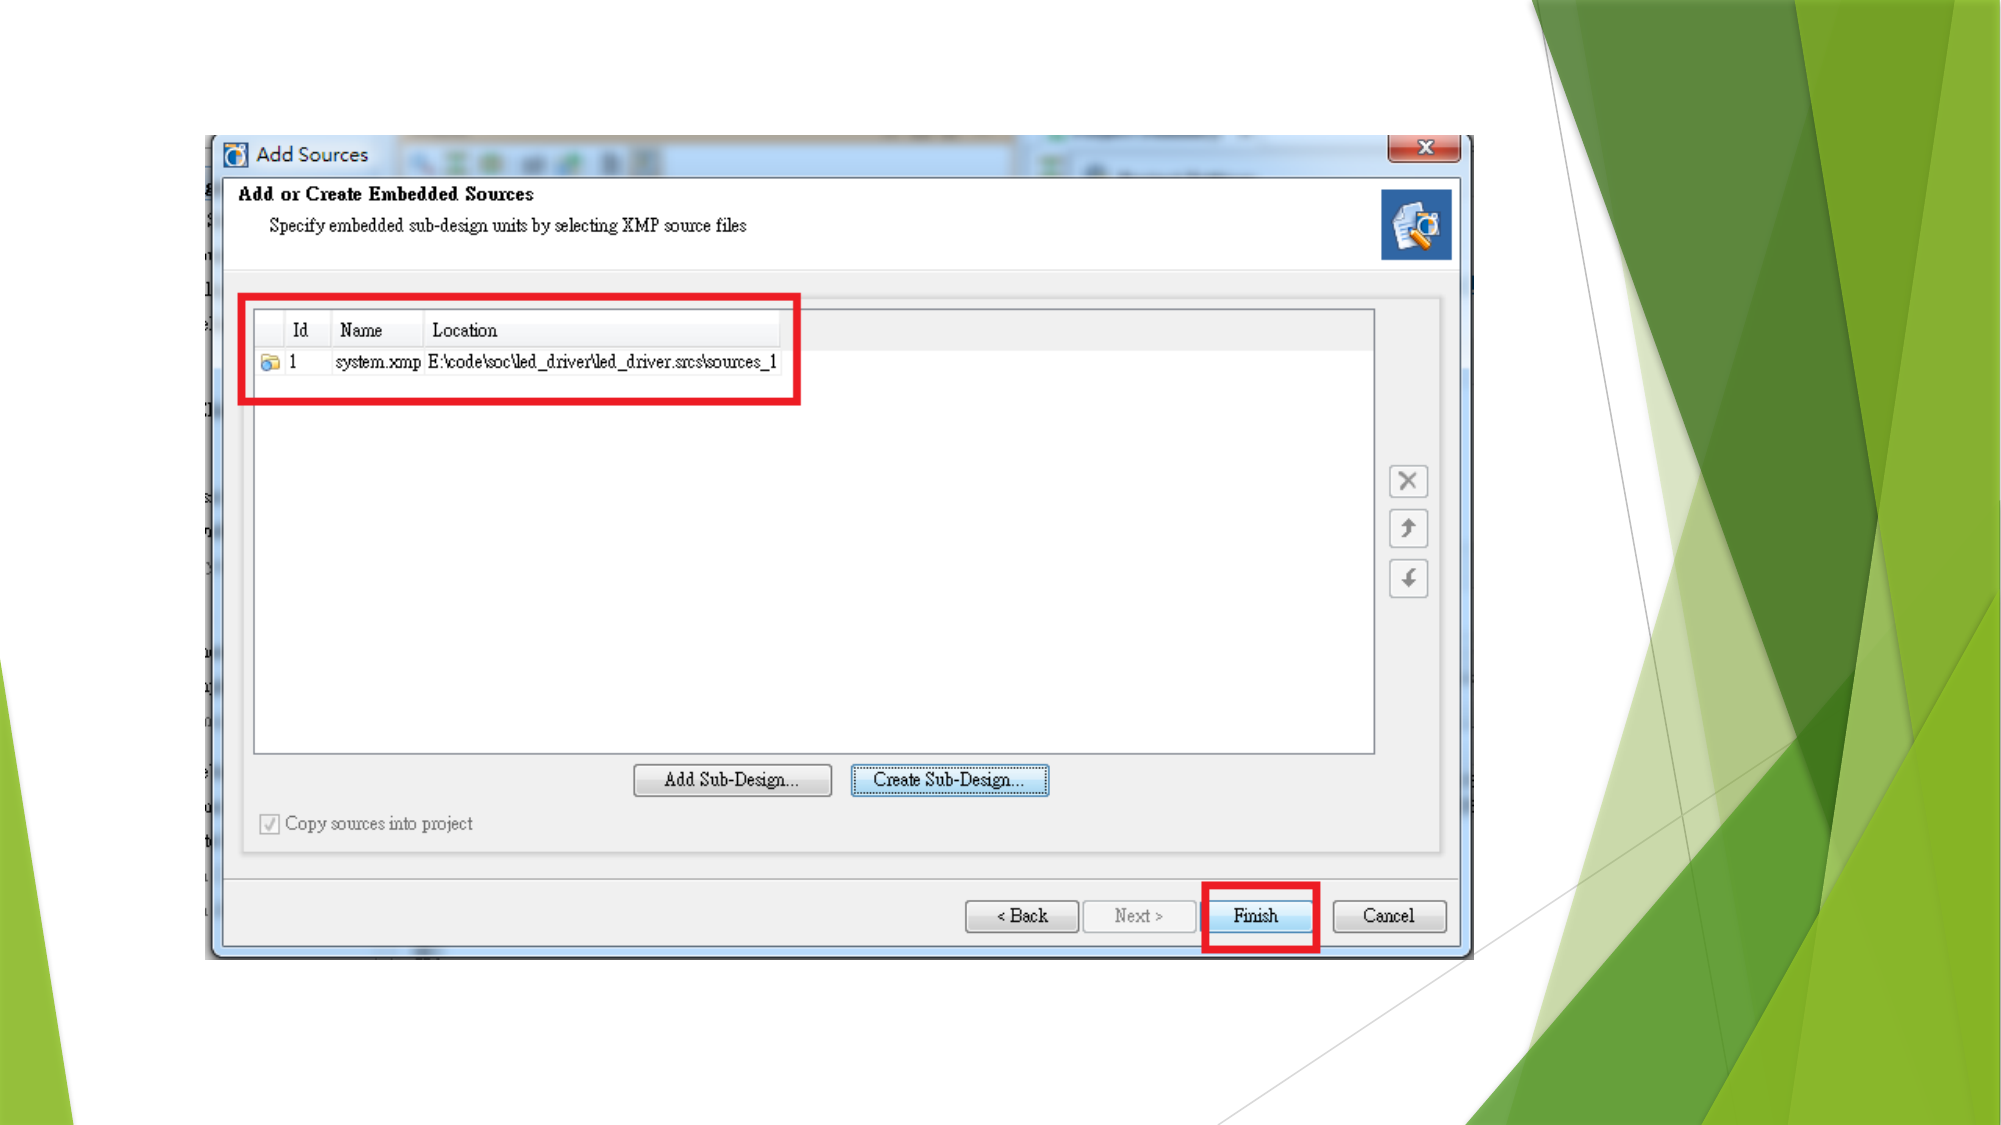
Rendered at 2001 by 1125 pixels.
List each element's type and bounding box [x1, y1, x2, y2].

picture [205, 135, 1474, 960]
